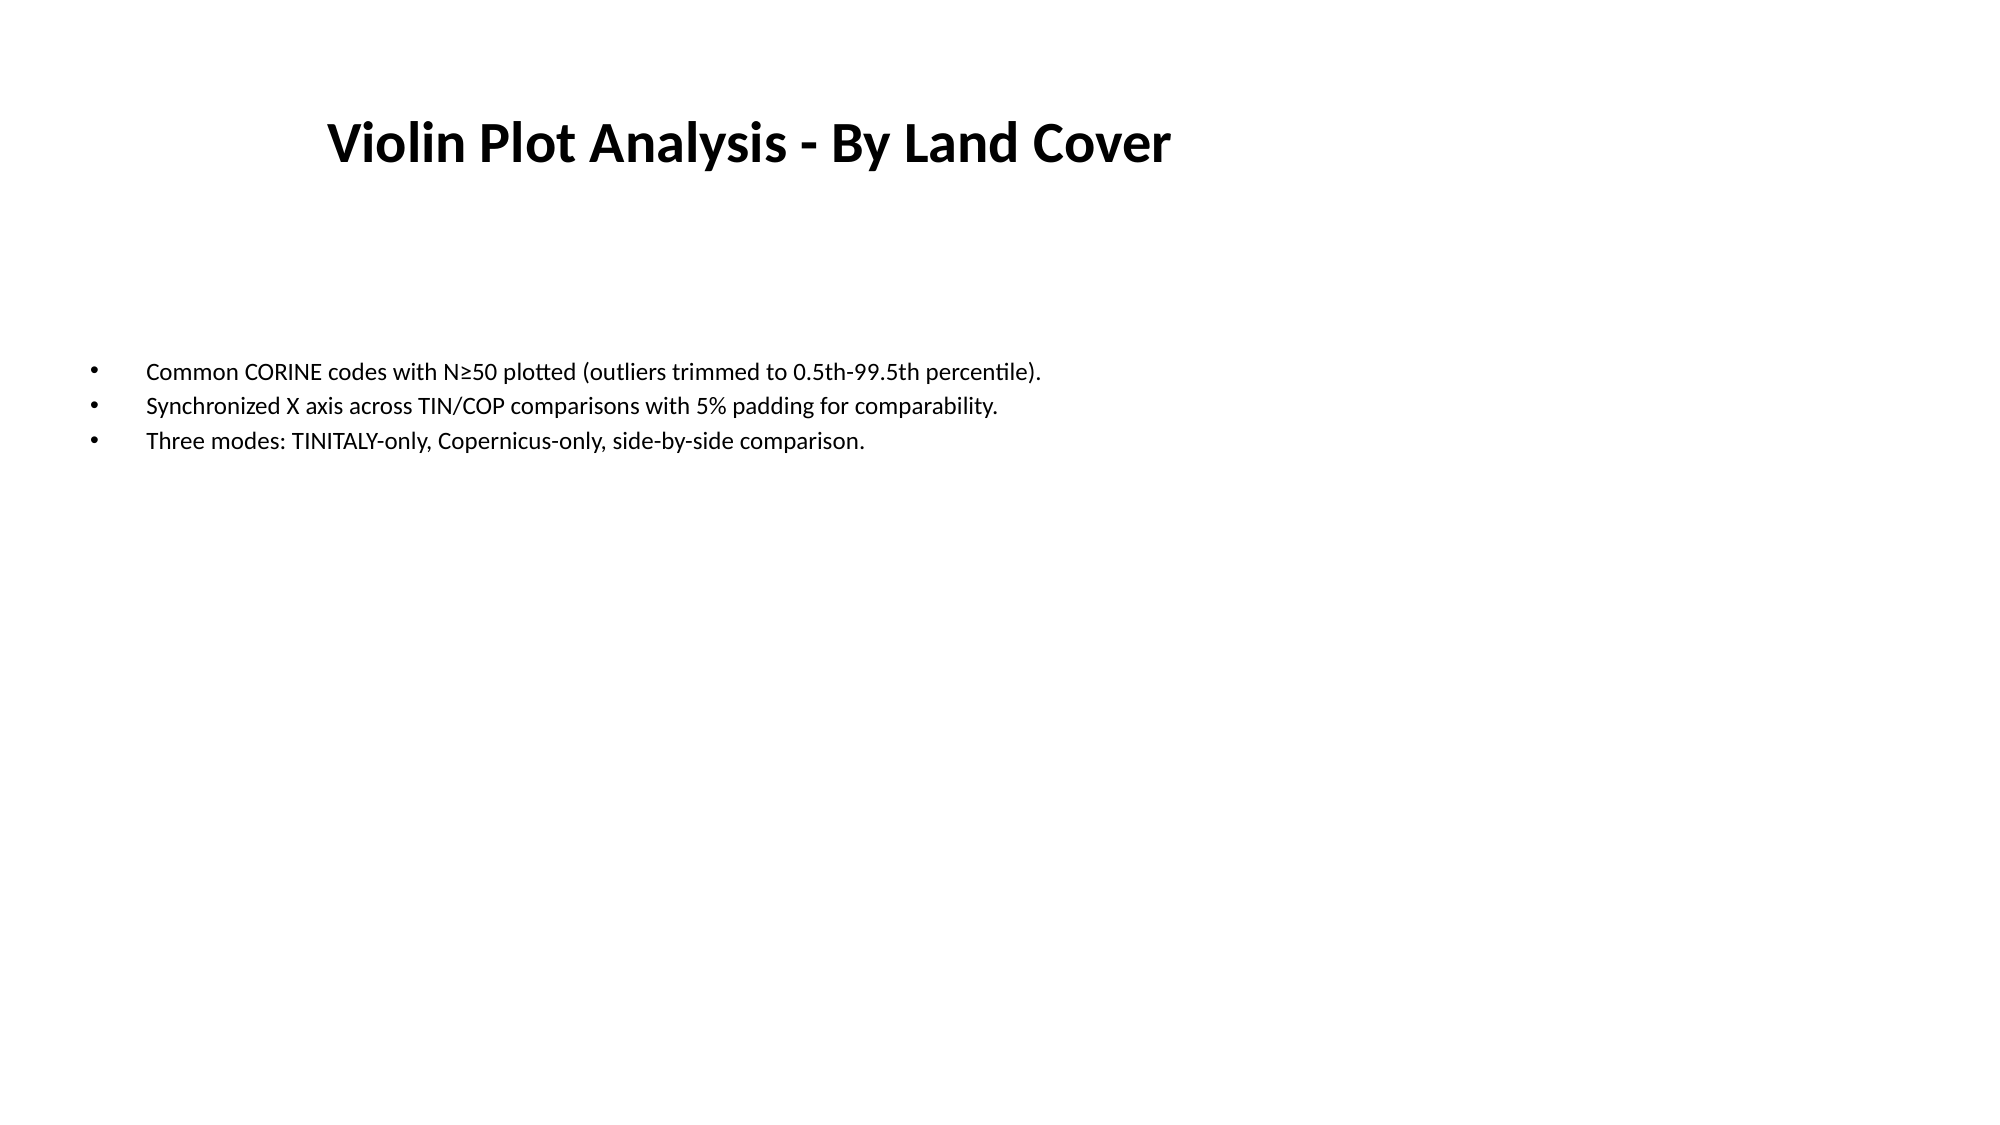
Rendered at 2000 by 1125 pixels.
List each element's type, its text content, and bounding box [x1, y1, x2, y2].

list Common CORINE codes with N≥50 plotted (outliers trimmed to 0.5th-99.5th percentile). Synchronized X axis across TIN/COP comparisons with 5% padding for comparability. Three modes: TINITALY-only, Copernicus-only, side-by-side comparison. [75, 262, 1425, 1005]
title Violin Plot Analysis - By Land Cover [75, 45, 1425, 233]
